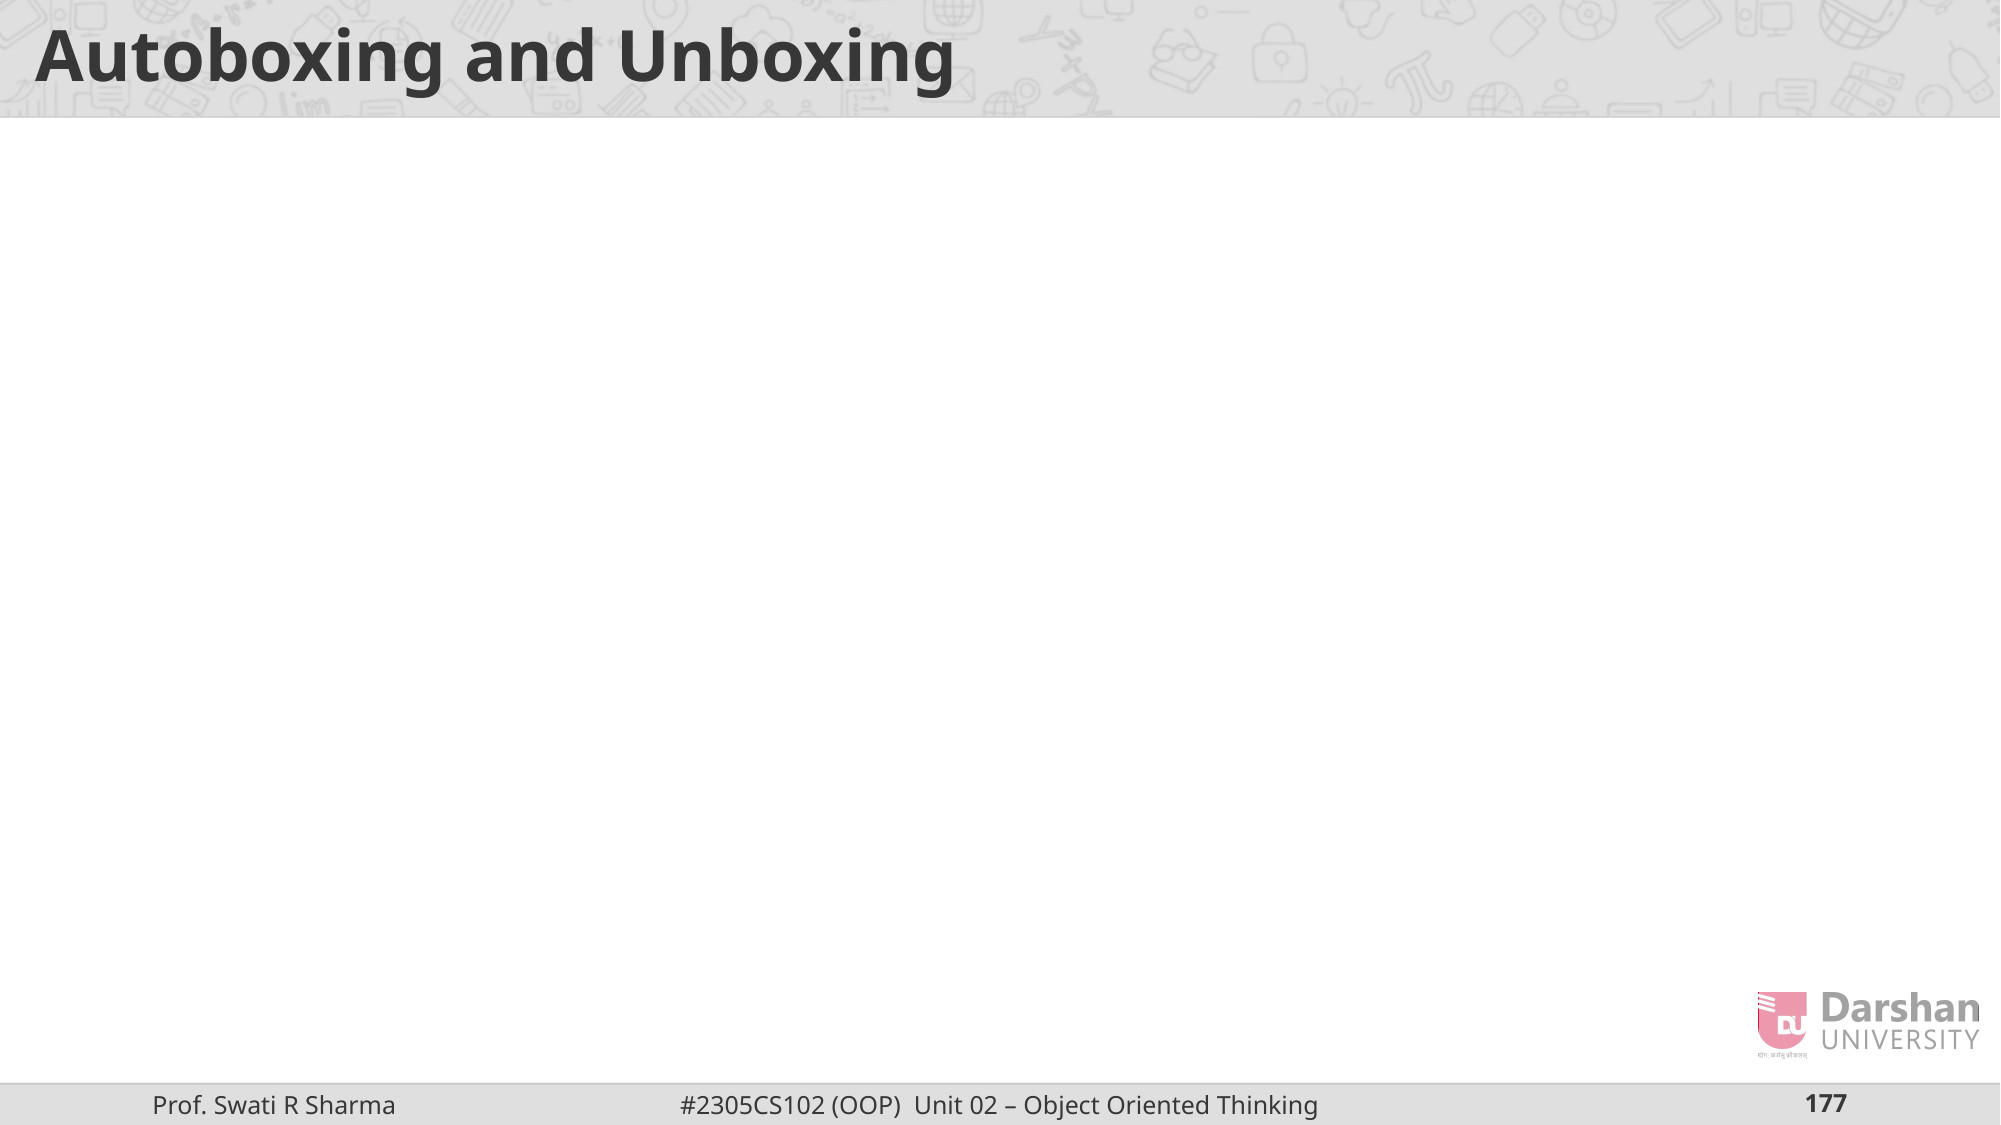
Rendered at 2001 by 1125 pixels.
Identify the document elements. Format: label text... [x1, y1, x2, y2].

title Declaring an Object [1758, 992, 1979, 1059]
title Autoboxing and Unboxing [0, 0, 2000, 117]
